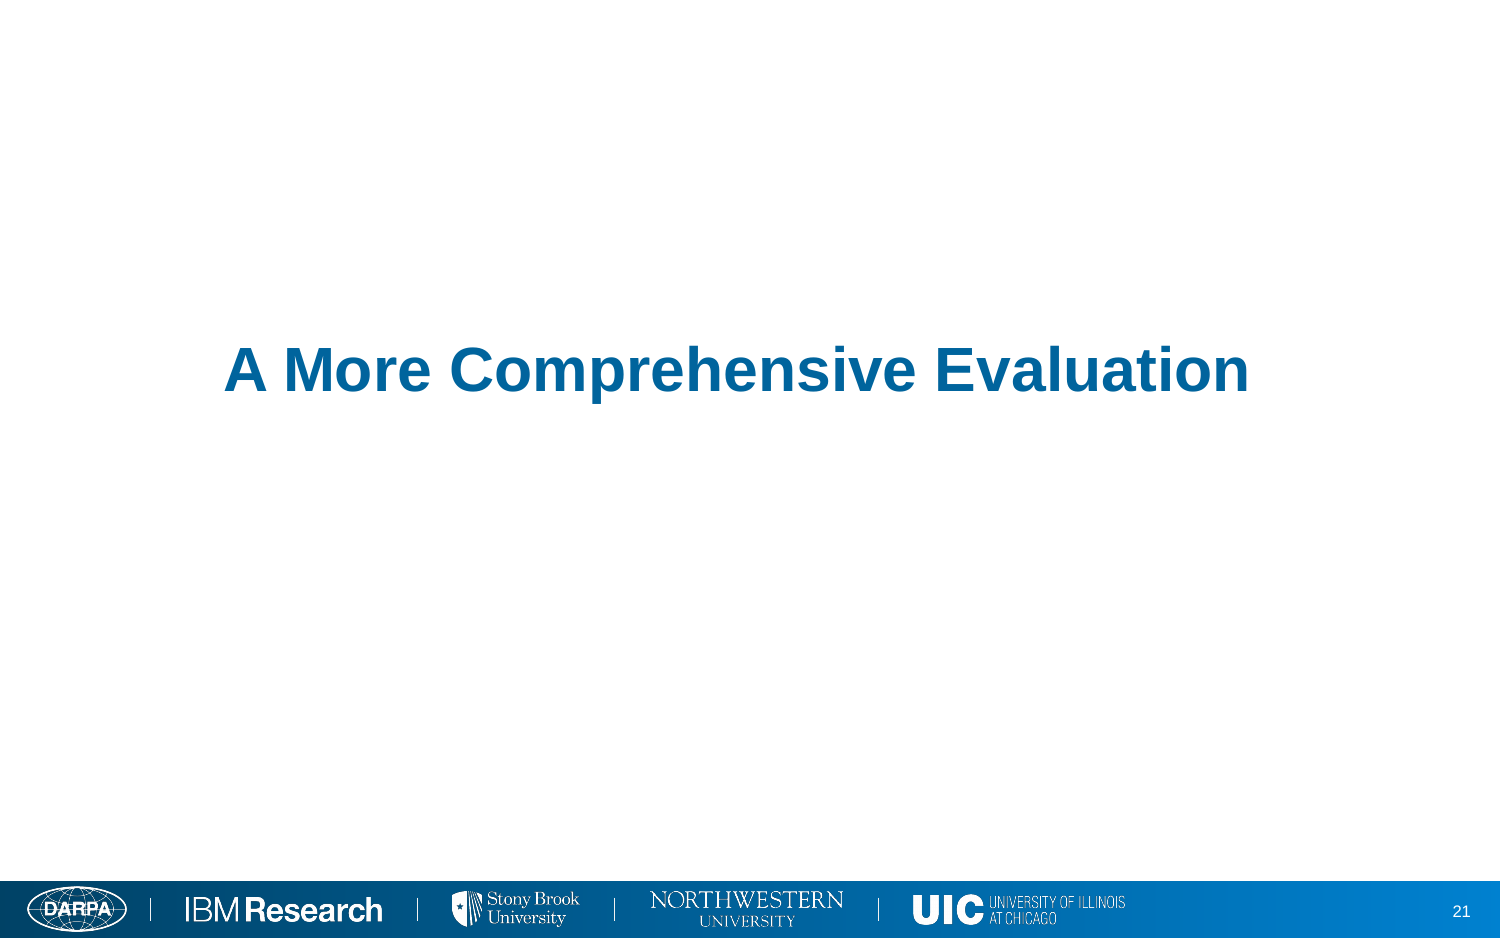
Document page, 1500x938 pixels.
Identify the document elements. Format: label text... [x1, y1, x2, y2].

subtitle A More Comprehensive Evaluation [124, 329, 1351, 557]
picture [27, 886, 127, 932]
picture [913, 894, 1125, 925]
picture [452, 891, 580, 927]
picture [186, 897, 382, 922]
picture [650, 891, 843, 927]
